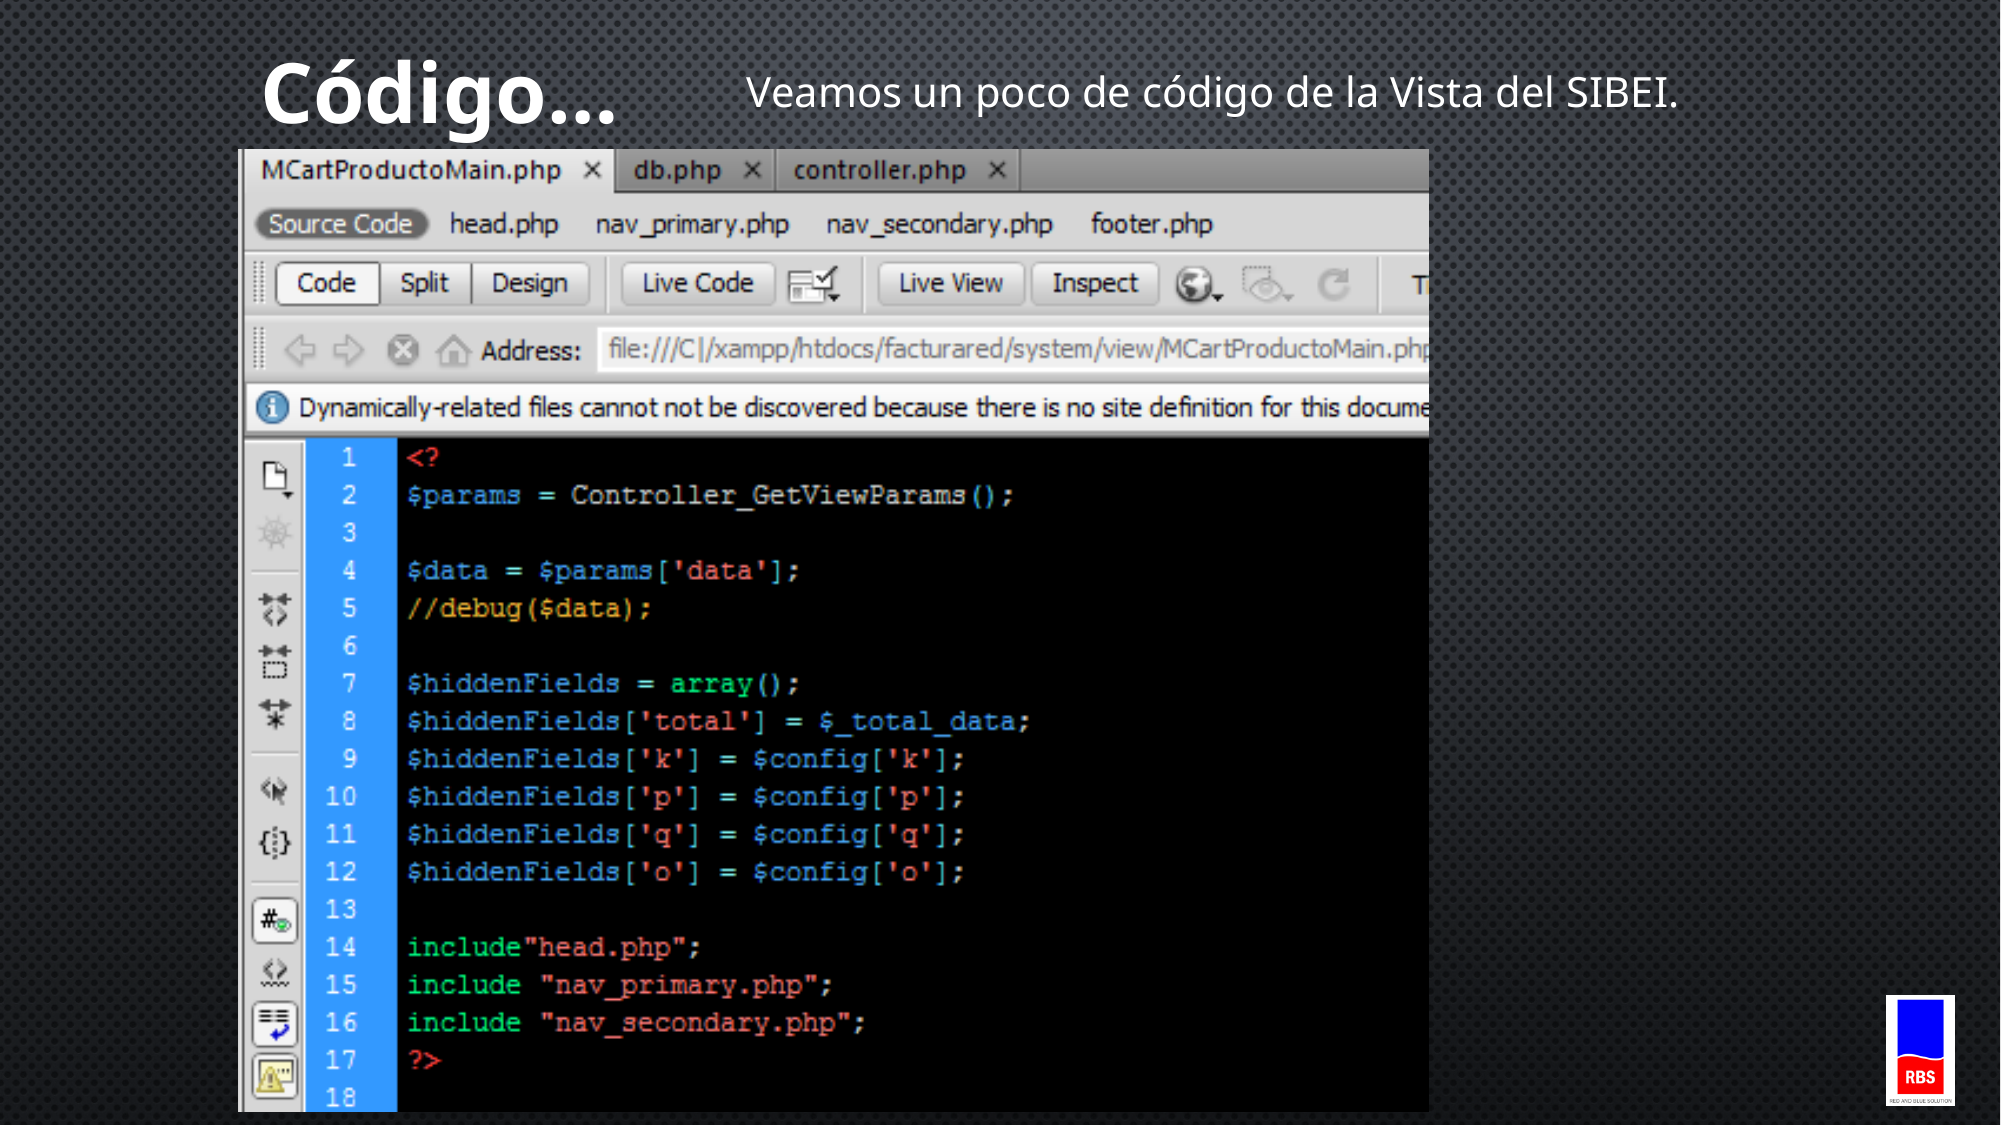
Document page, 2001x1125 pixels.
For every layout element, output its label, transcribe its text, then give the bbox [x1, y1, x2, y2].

picture [1885, 994, 1955, 1107]
text_box Código… [245, 33, 634, 148]
picture [237, 149, 1429, 1112]
text_box Veamos un poco de código de la Vista del SIBEI. [732, 58, 1761, 124]
